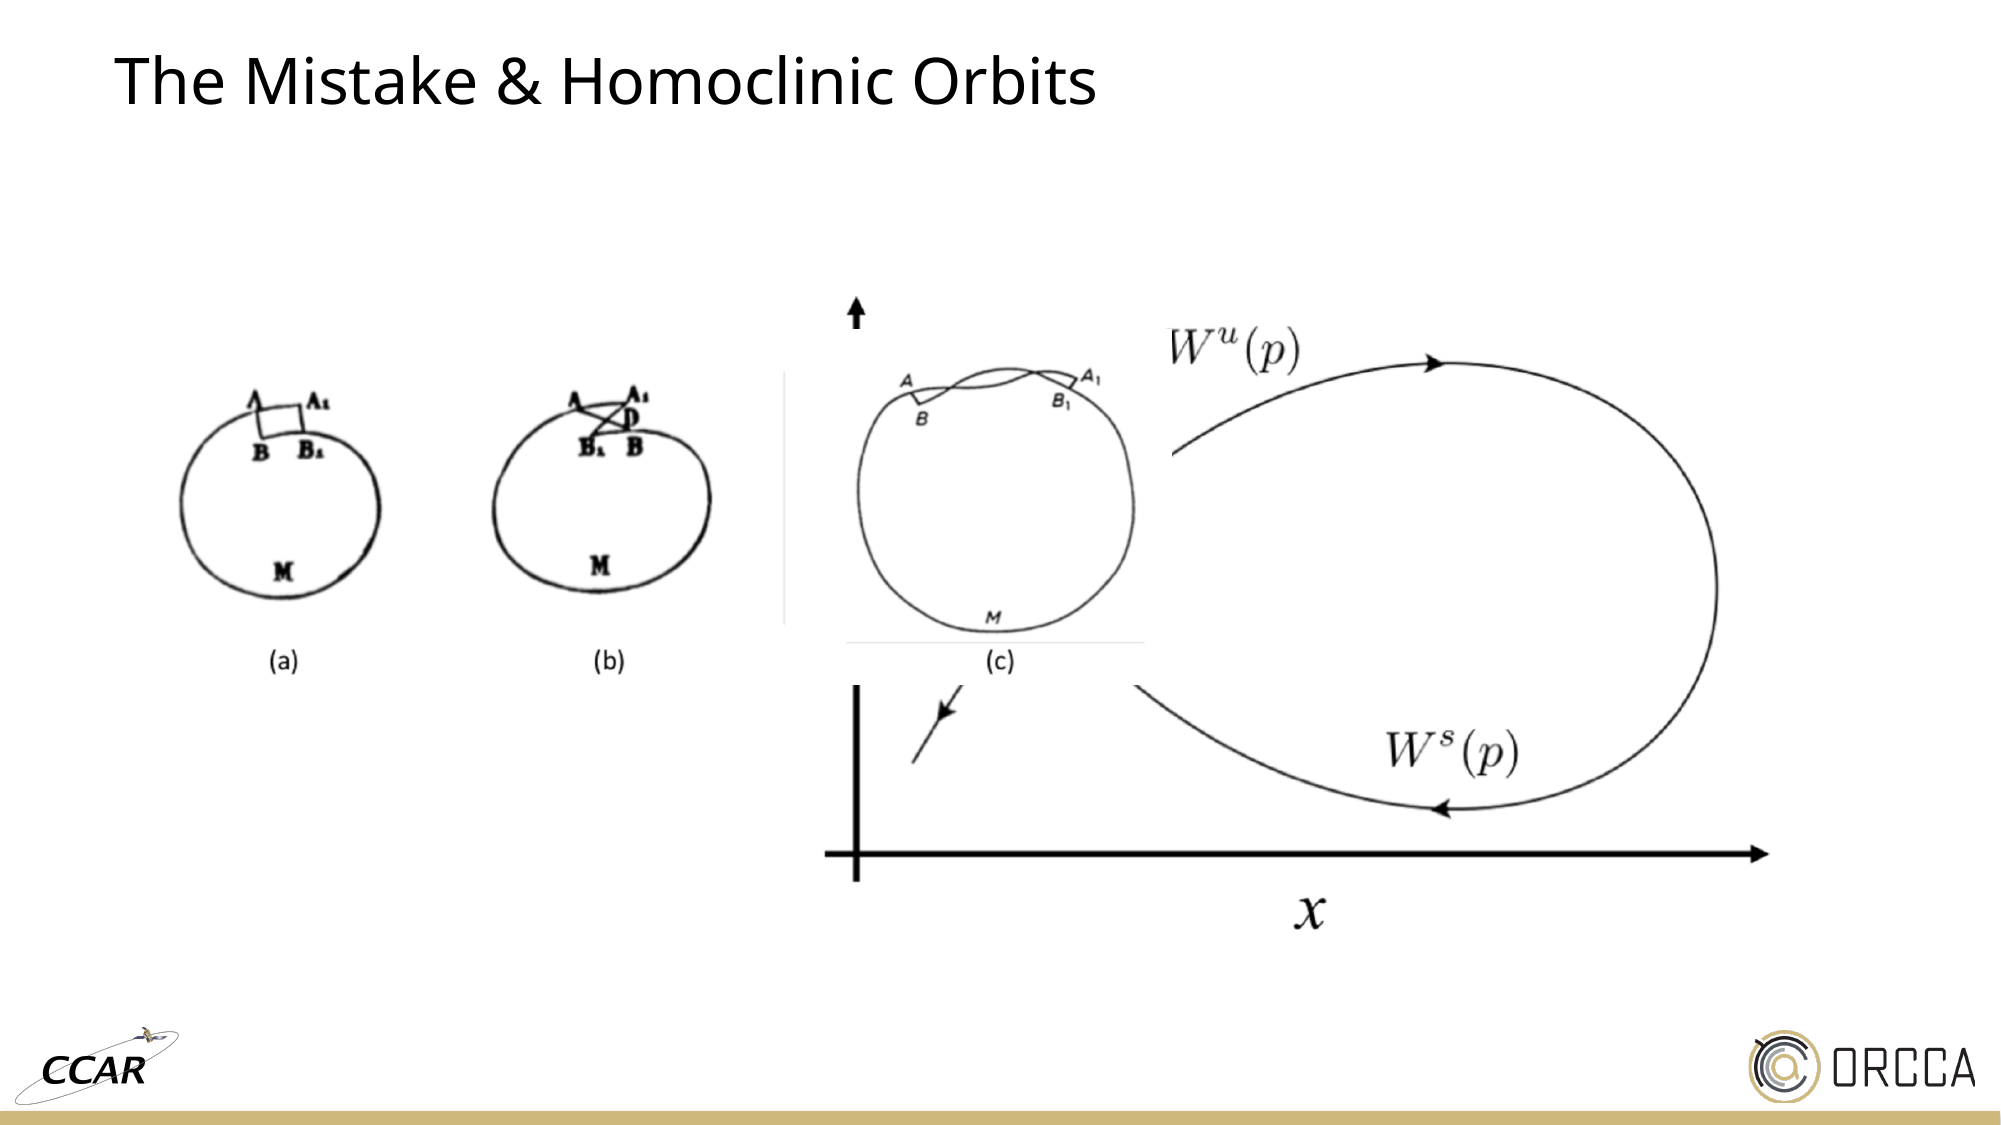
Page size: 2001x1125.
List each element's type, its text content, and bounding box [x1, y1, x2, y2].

title The Mistake & Homoclinic Orbits [99, 32, 1900, 125]
picture [130, 268, 1795, 962]
picture [13, 1023, 181, 1112]
